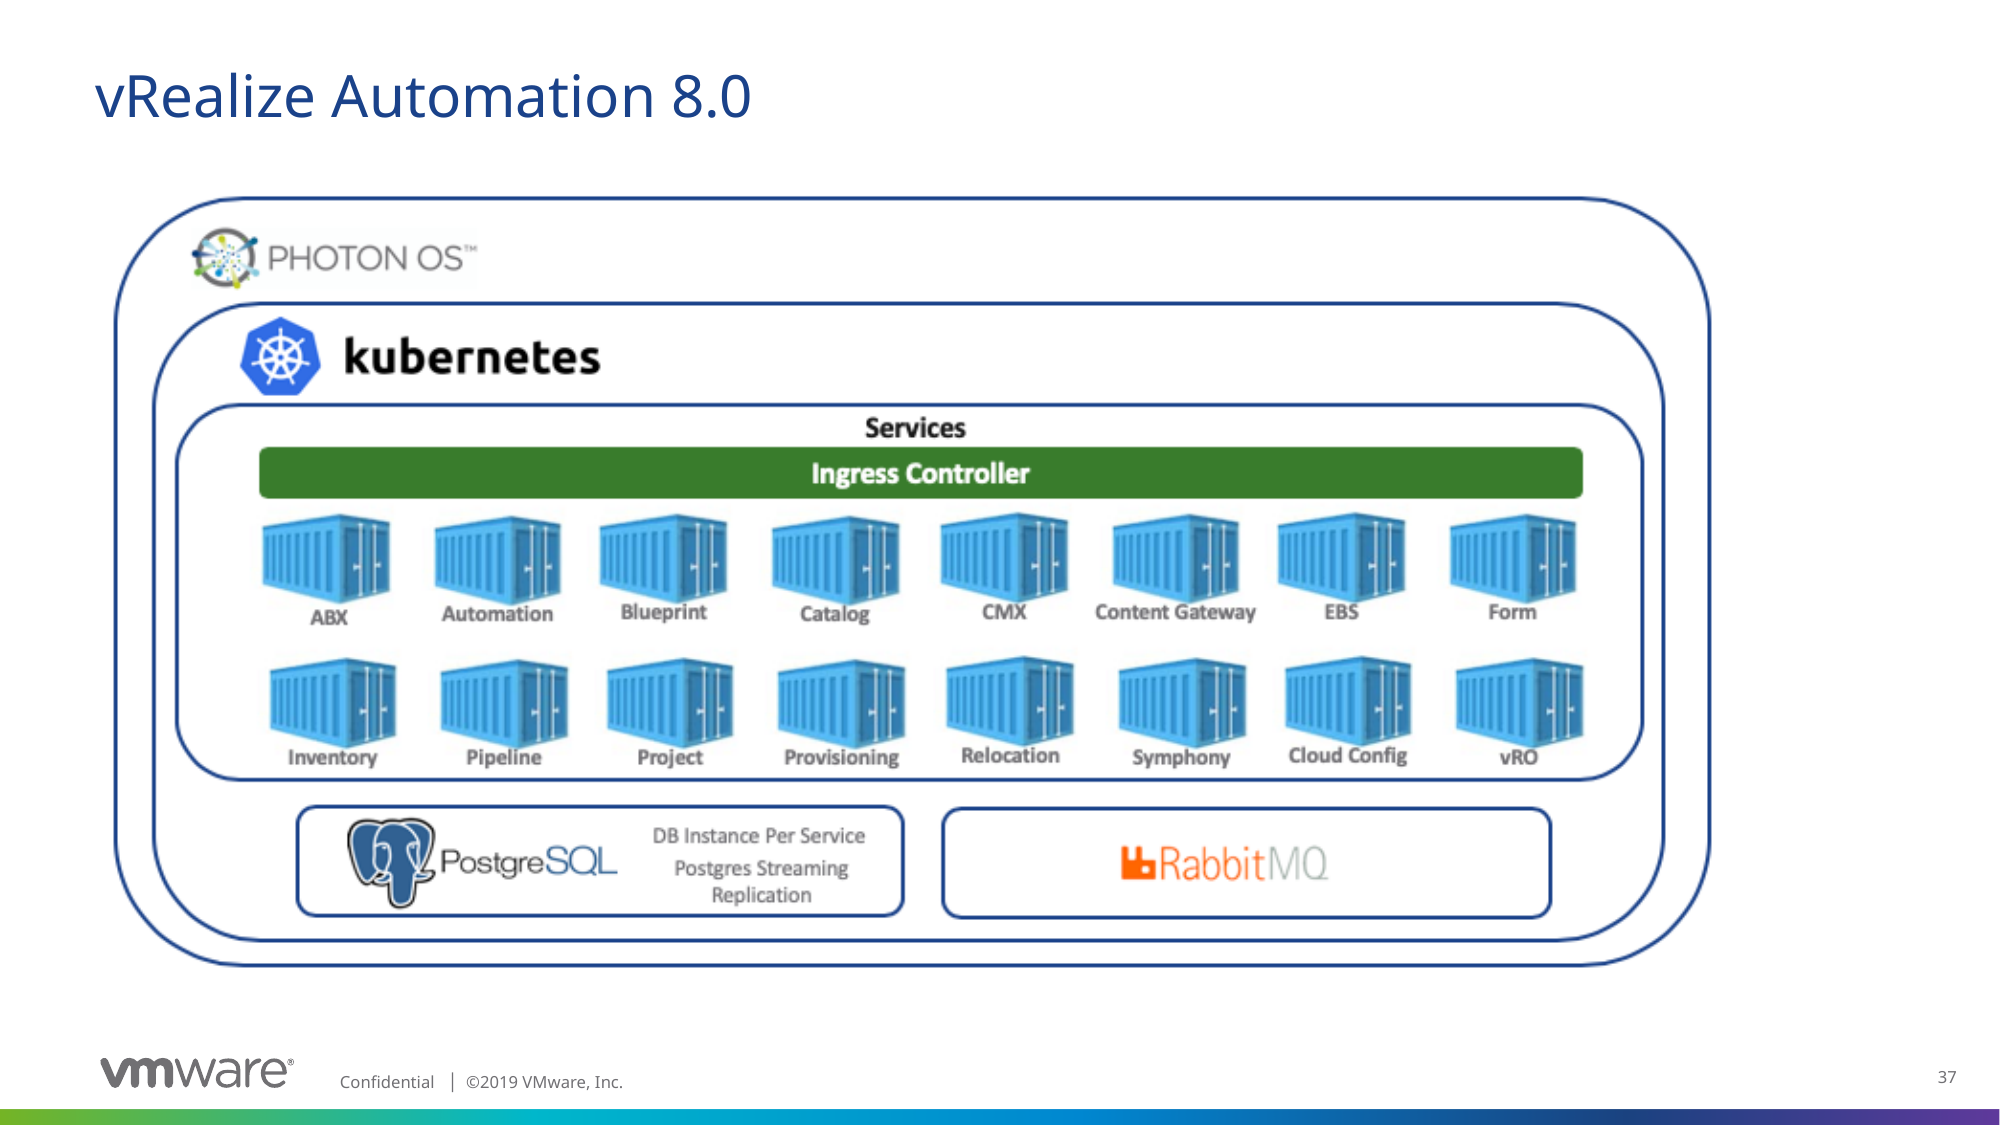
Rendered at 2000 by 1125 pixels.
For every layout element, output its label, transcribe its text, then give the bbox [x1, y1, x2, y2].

title vRealize Automation 8.0 [95, 67, 1900, 131]
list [94, 171, 1729, 986]
picture [1075, 1109, 2000, 1125]
picture [0, 1109, 719, 1125]
